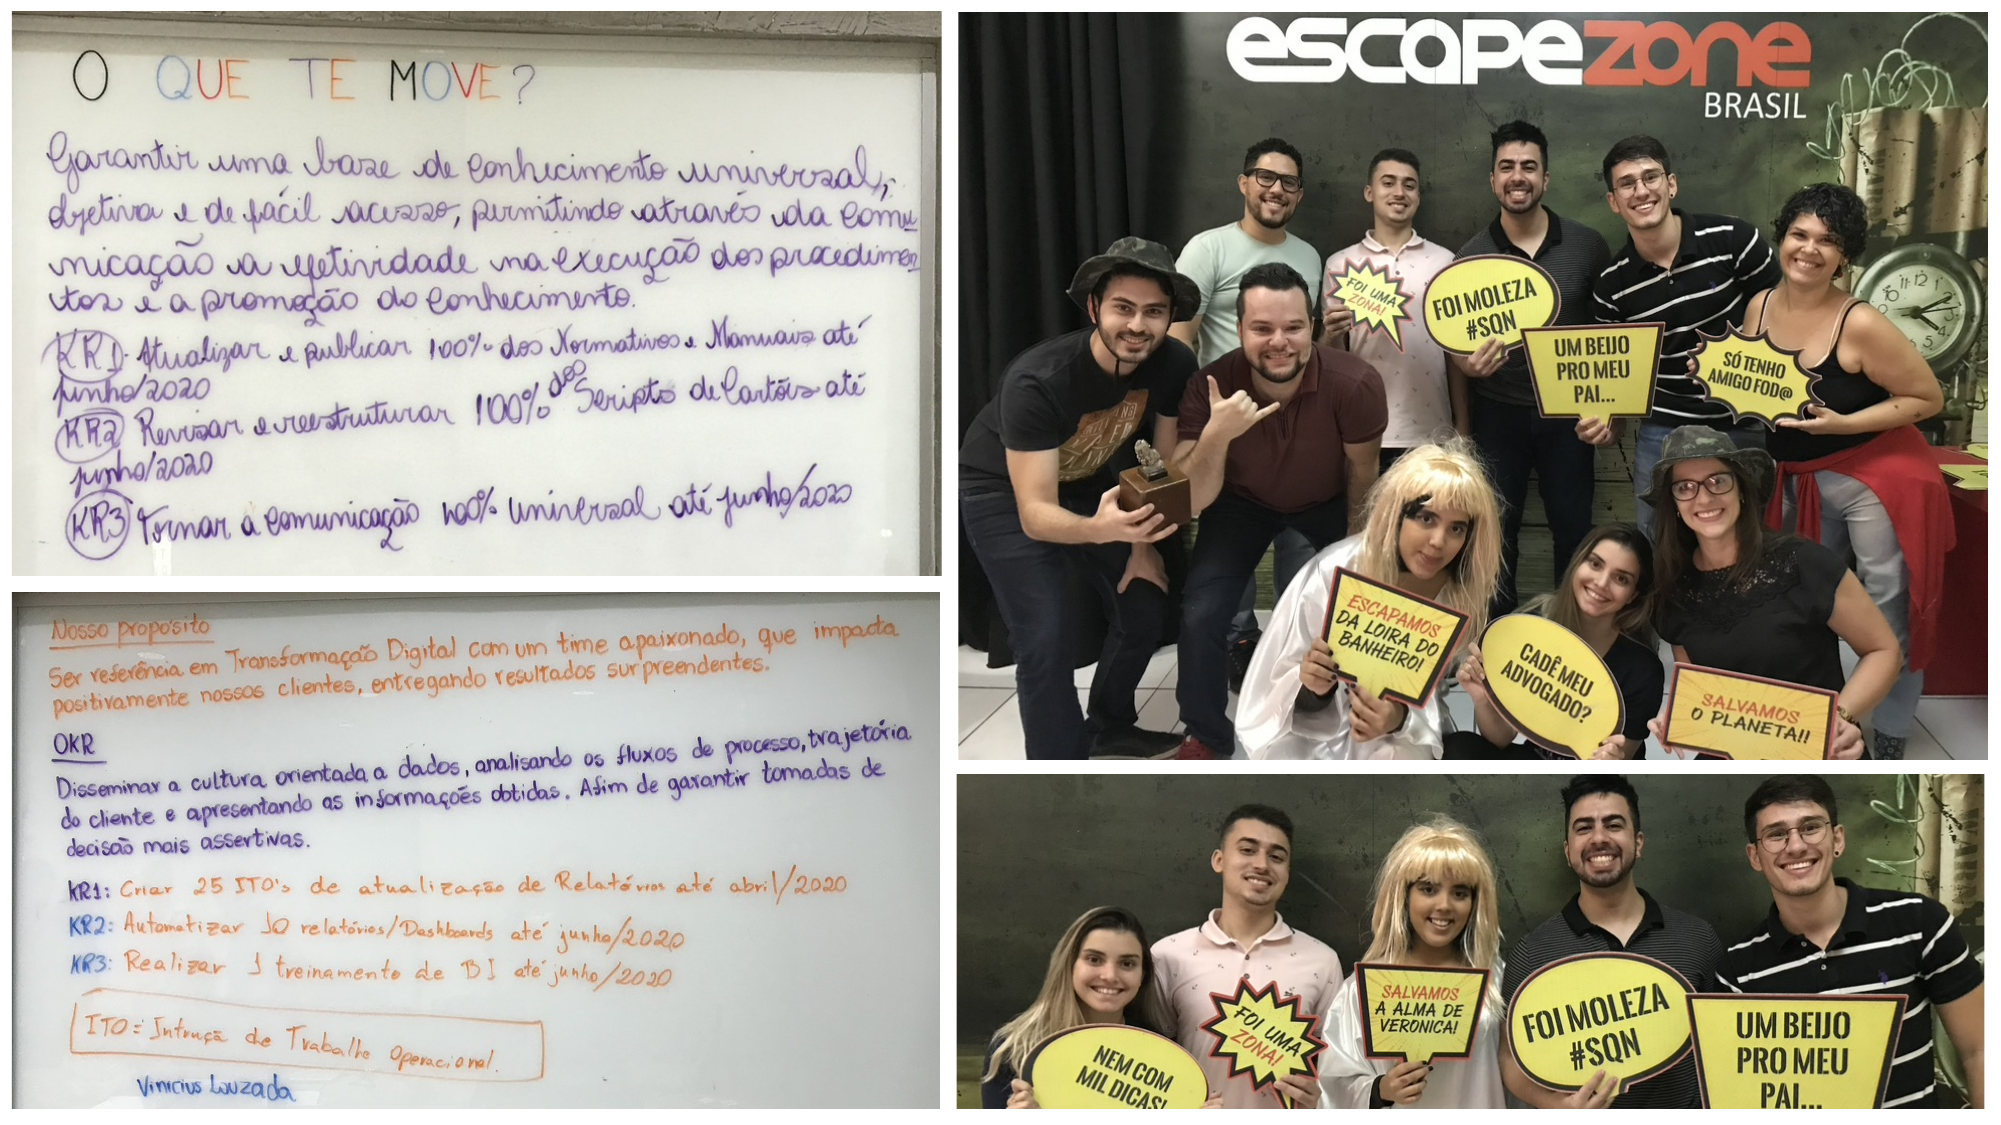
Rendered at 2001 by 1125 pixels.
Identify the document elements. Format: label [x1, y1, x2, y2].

list [11, 11, 942, 576]
picture [11, 592, 940, 1109]
picture [956, 774, 1985, 1109]
picture [958, 12, 1988, 760]
